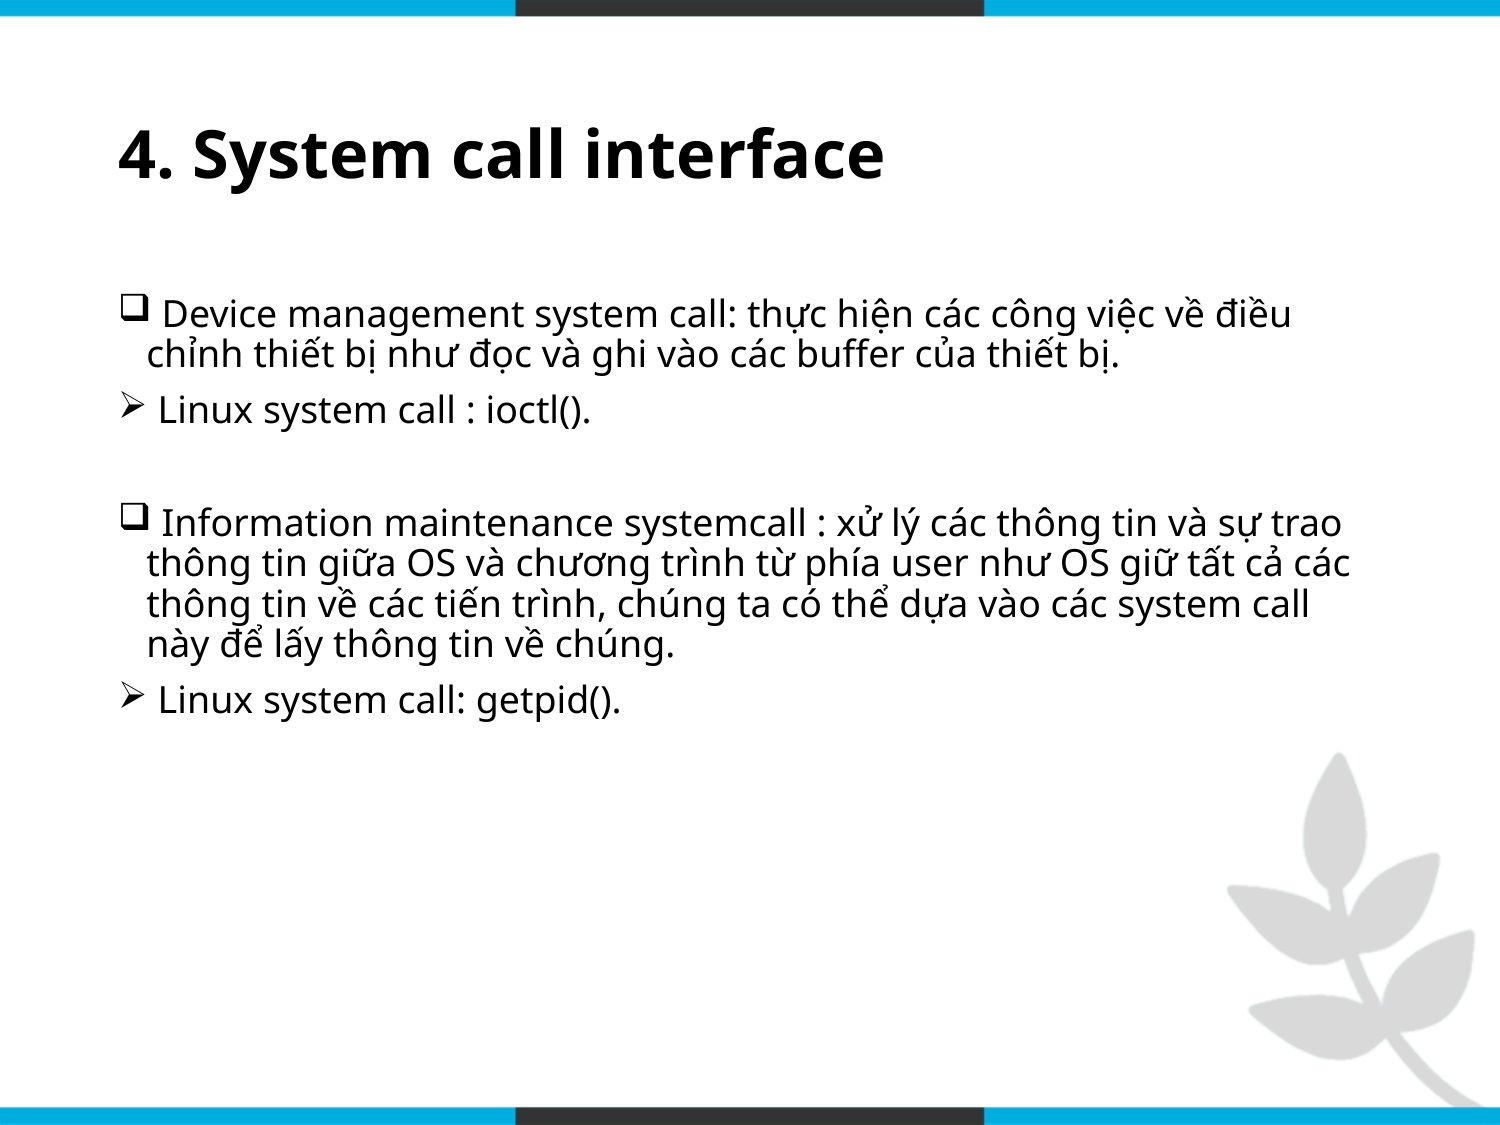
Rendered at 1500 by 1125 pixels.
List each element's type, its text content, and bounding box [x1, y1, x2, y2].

list Device management system call: thực hiện các công việc về điều chỉnh thiết bị như đọc và ghi vào các buffer của thiết bị. Linux system call : ioctl(). Information maintenance systemcall : xử lý các thông tin và sự trao thông tin giữa OS và chương trình từ phía user như OS giữ tất cả các thông tin về các tiến trình, chúng ta có thể dựa vào các system call này để lấy thông tin về chúng. Linux system call: getpid(). [103, 287, 1397, 1002]
title 4. System call interface [103, 48, 1397, 266]
picture [0, 0, 1500, 1125]
